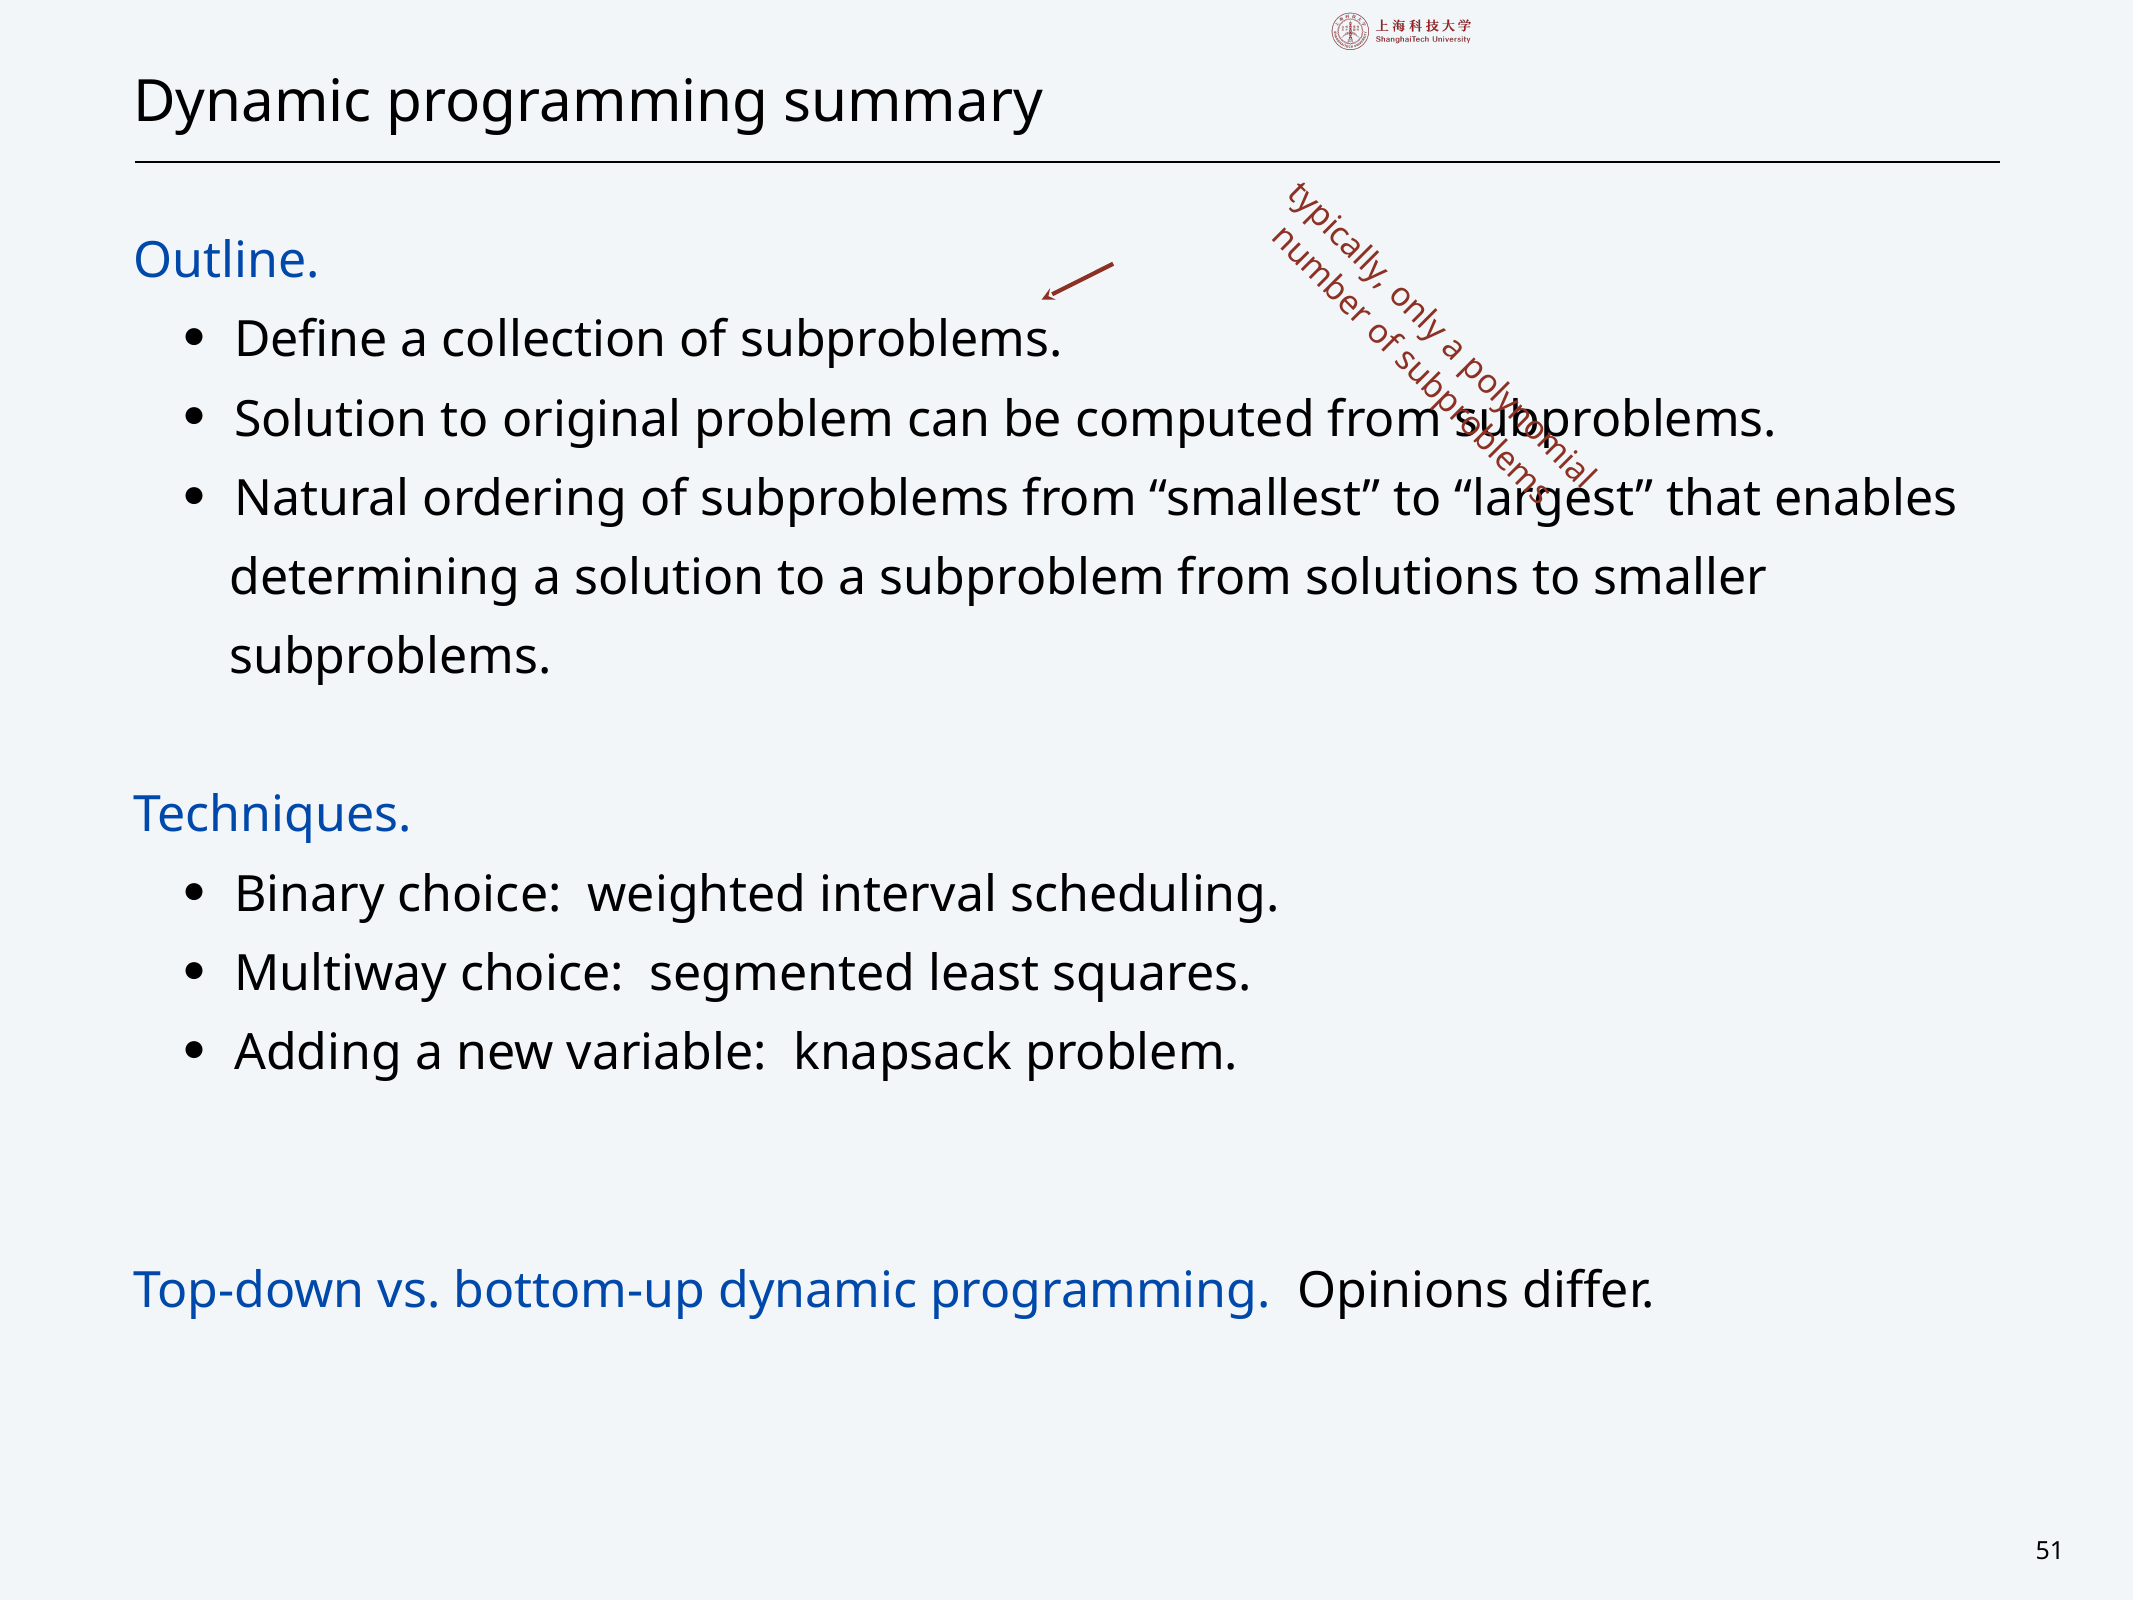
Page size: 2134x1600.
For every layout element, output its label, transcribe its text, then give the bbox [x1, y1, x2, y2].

list Outline. Define a collection of subproblems. Solution to original problem can be computed from subproblems. Natural ordering of subproblems from “smallest” to “largest” that enables determining a solution to a subproblem from solutions to smaller subproblems. Techniques. Binary choice: weighted interval scheduling. Multiway choice: segmented least squares. Adding a new variable: knapsack problem. Top-down vs. bottom-up dynamic programming. Opinions differ. [132, 207, 2001, 1551]
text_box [1041, 214, 1563, 424]
picture [1327, 0, 1478, 109]
slide_number 51 [2028, 1532, 2072, 1576]
title Dynamic programming summary [132, 0, 2001, 134]
